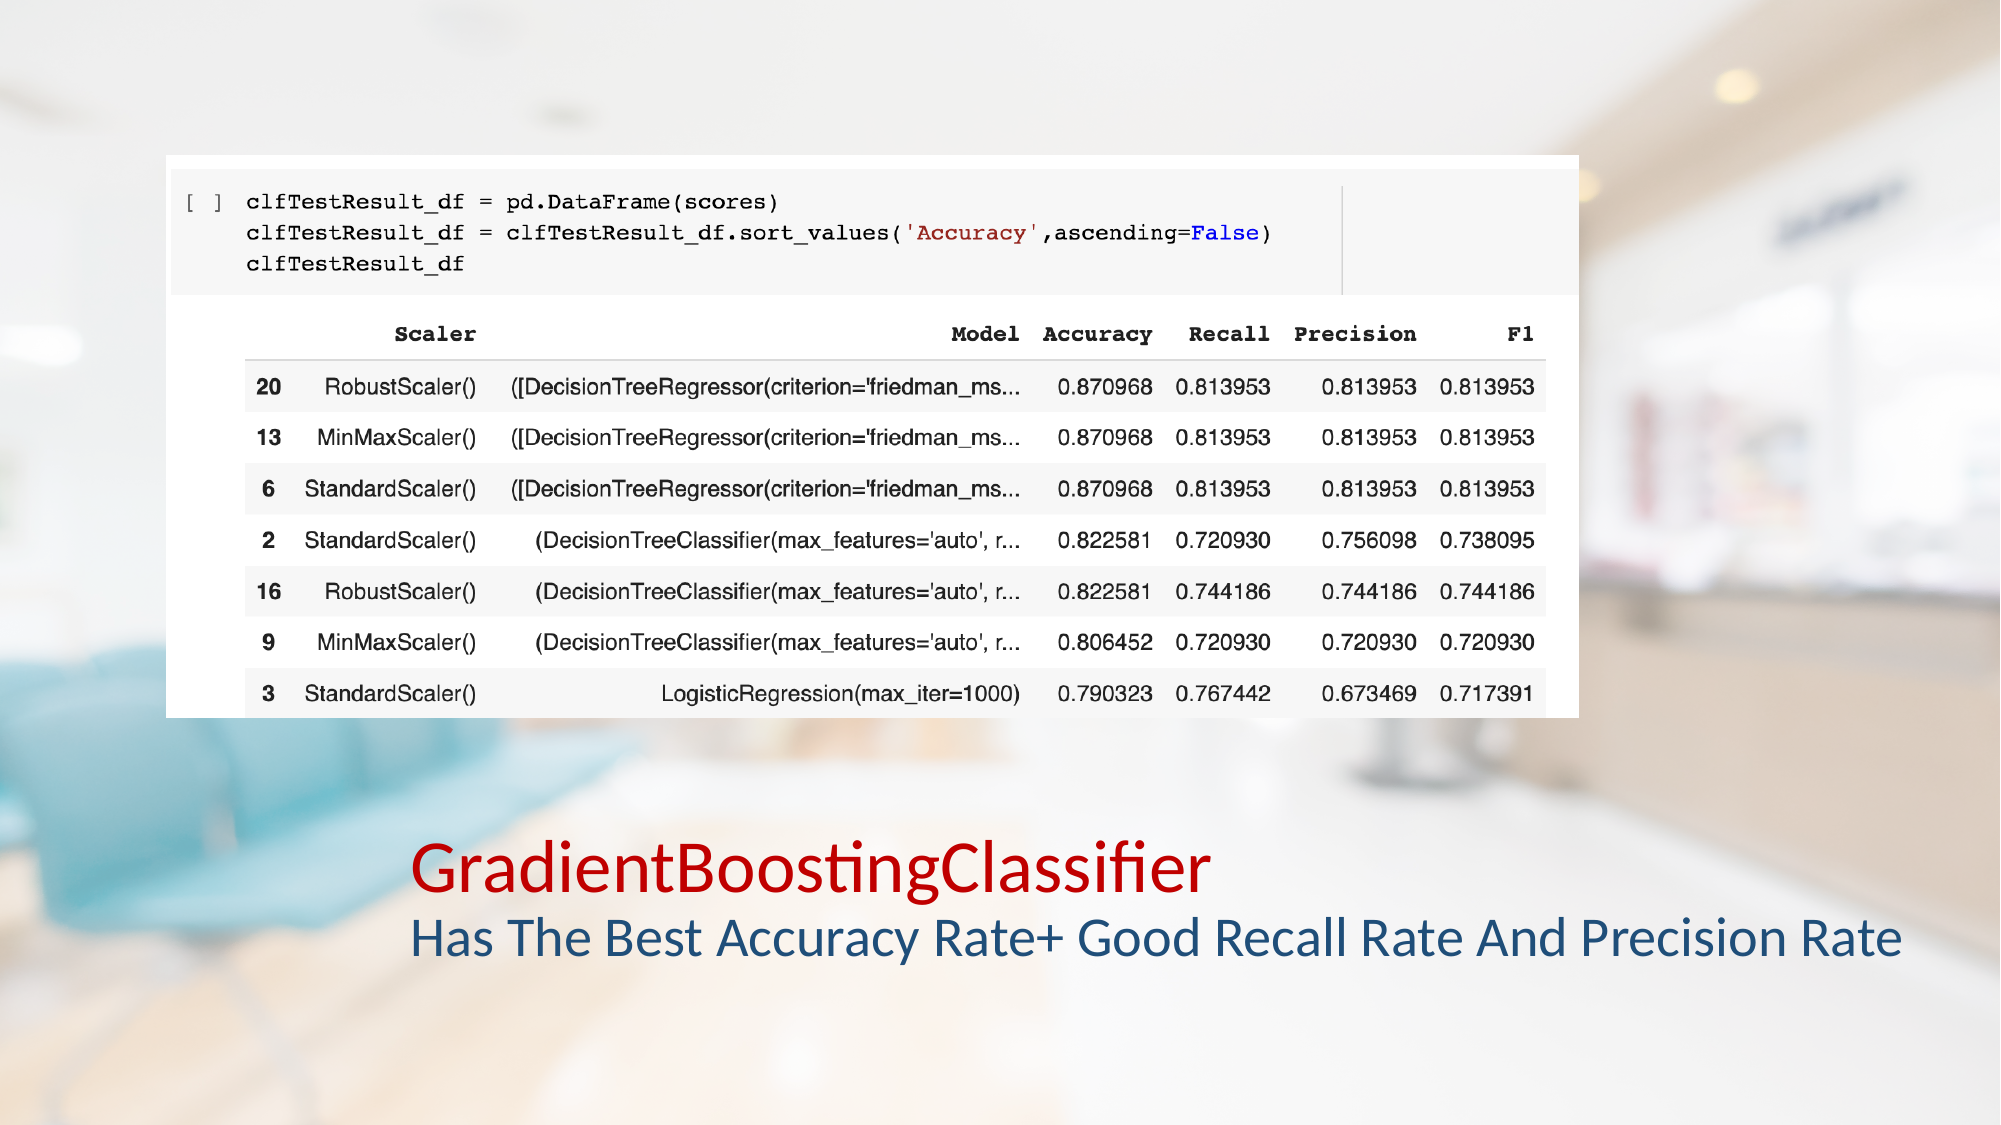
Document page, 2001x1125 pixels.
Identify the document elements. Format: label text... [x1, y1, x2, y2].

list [166, 155, 1579, 718]
title GradientBoostingClassifier Has The Best Accuracy Rate+ Good Recall Rate And Precision Rate [395, 780, 1930, 1017]
